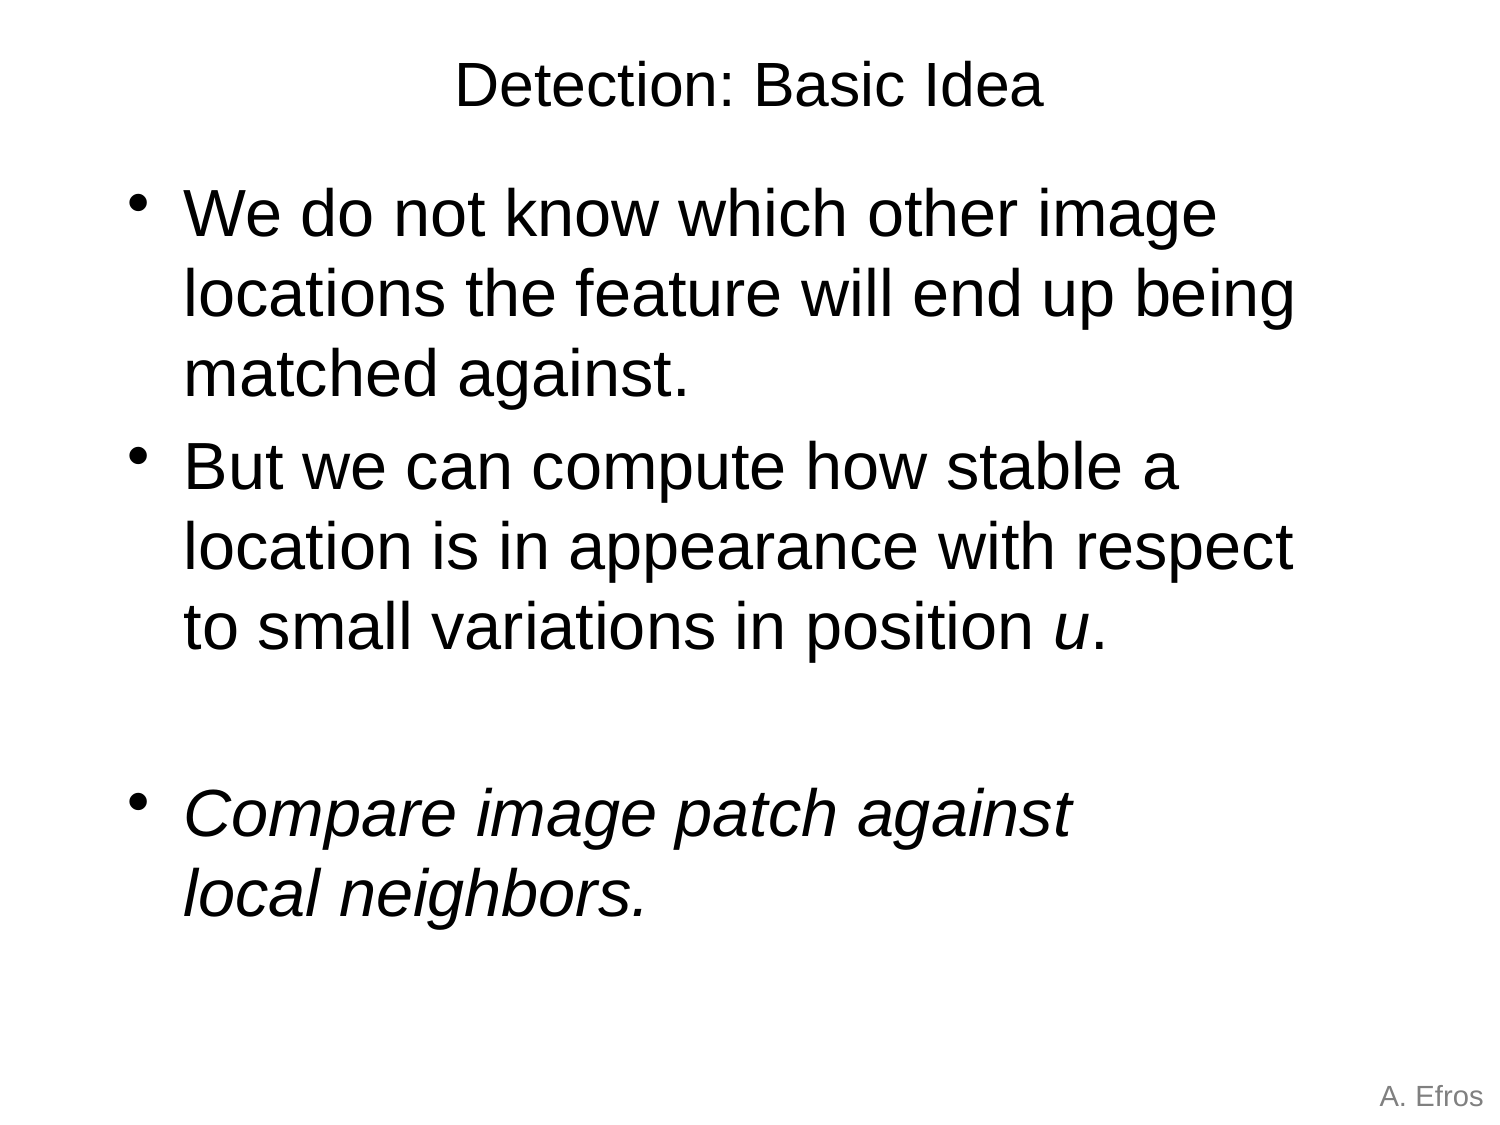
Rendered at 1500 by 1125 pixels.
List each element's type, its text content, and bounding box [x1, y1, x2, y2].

text_box A. Efros [1364, 1070, 1499, 1120]
list We do not know which other image locations the feature will end up being matched against. But we can compute how stable a location is in appearance with respect to small variations in position u. Compare image patch against local neighbors. [112, 162, 1338, 938]
title Detection: Basic Idea [112, 37, 1388, 125]
